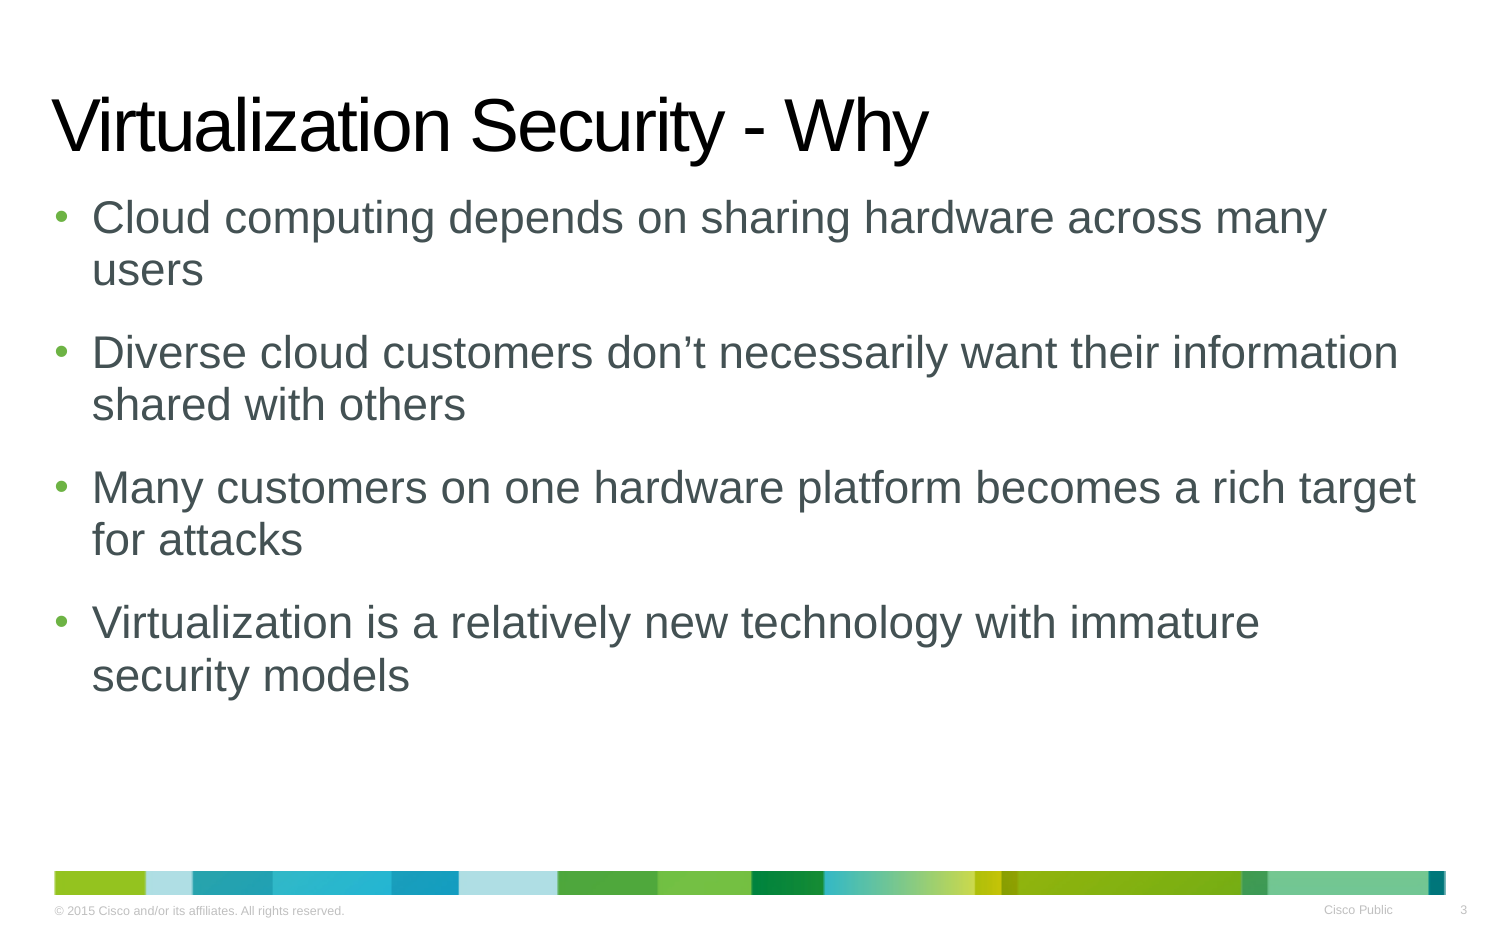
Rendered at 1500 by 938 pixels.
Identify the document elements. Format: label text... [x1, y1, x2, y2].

title Virtualization Security - Why [37, 59, 1447, 174]
picture [54, 871, 1446, 895]
list Cloud computing depends on sharing hardware across many users Diverse cloud customers don’t necessarily want their information shared with others Many customers on one hardware platform becomes a rich target for attacks Virtualization is a relatively new technology with immature security models [39, 183, 1447, 863]
